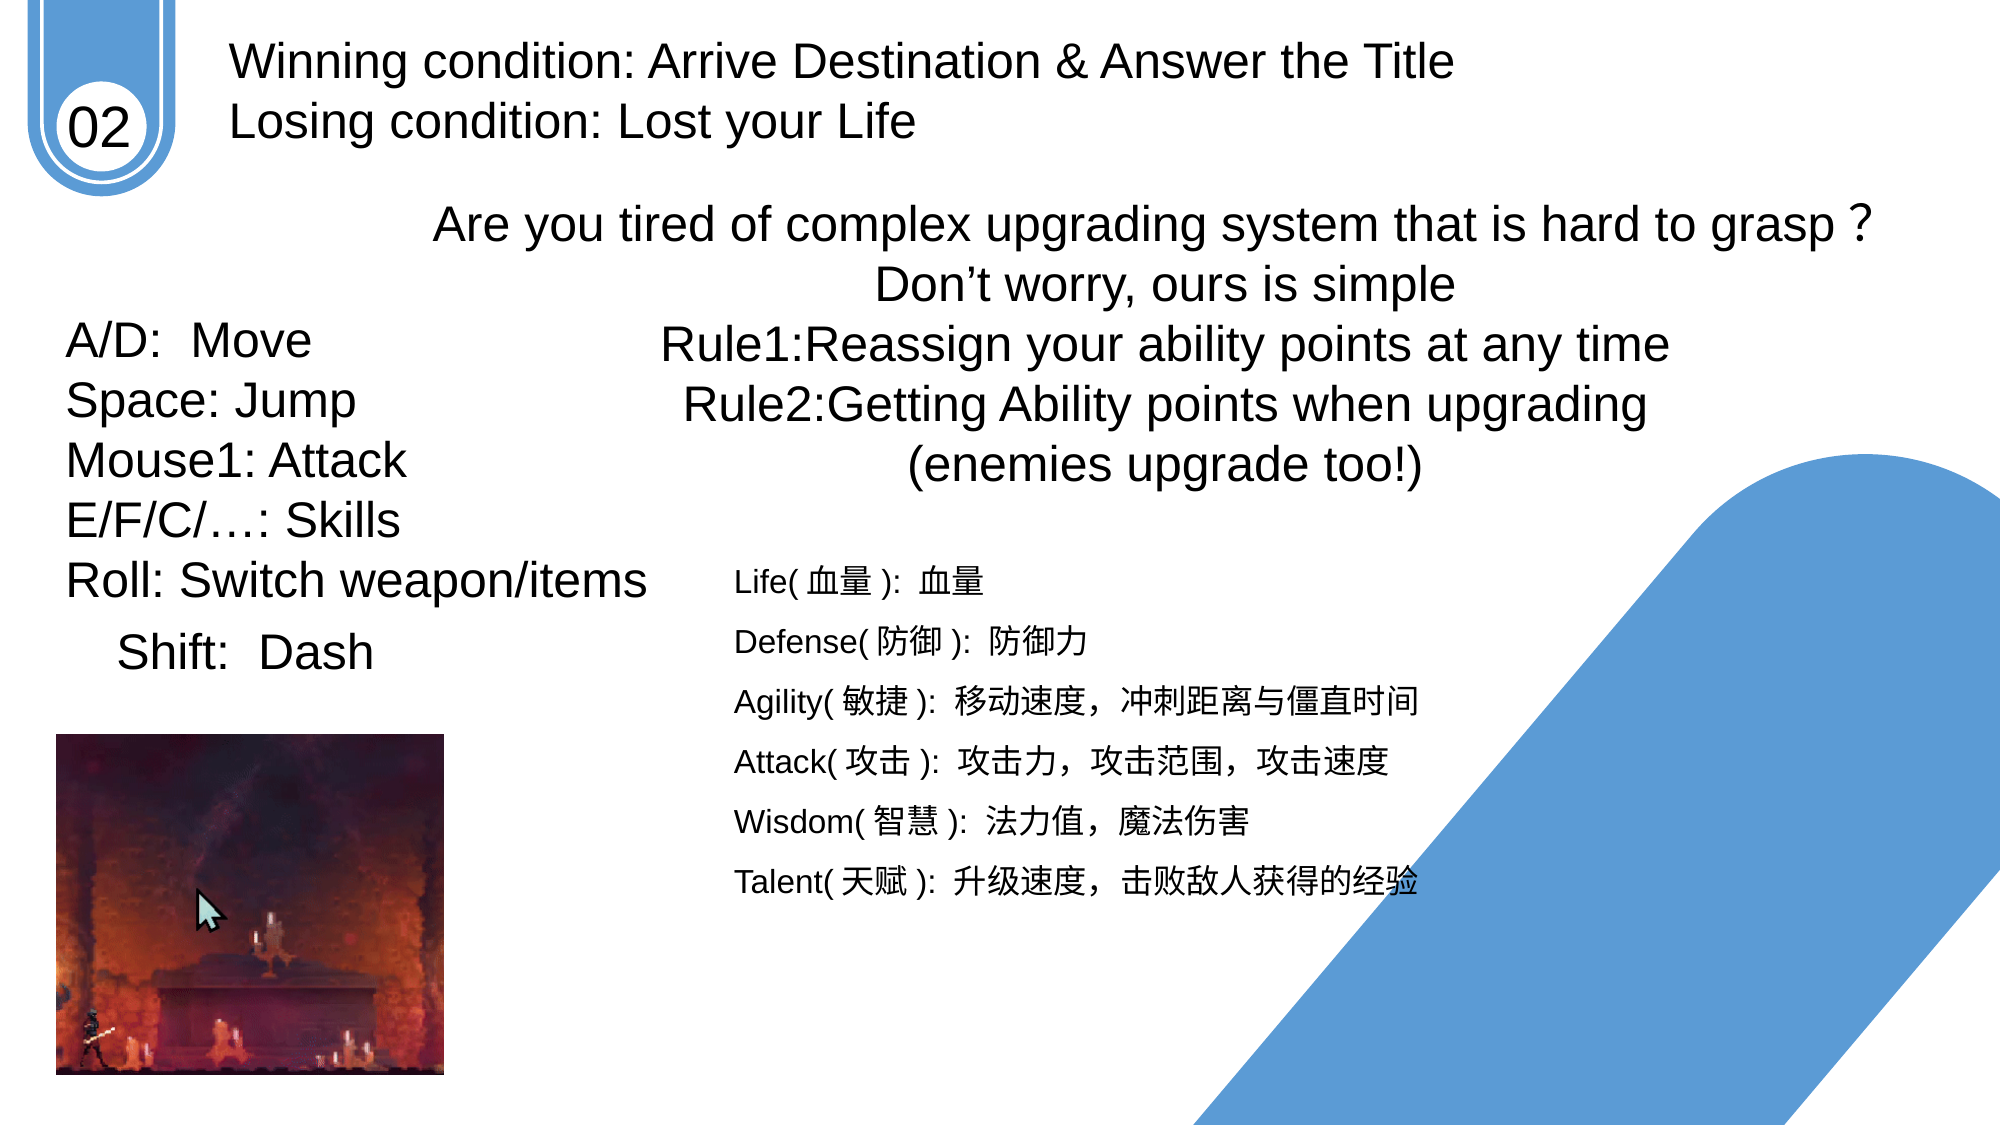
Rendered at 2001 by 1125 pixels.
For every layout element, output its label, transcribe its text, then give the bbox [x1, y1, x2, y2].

text_box 02 [52, 81, 176, 167]
text_box Are you tired of complex upgrading system that is hard to grasp？ Don’t worry, ours is simple Rule1:Reassign your ability points at any time Rule2:Getting Ability points when upgrading (enemies upgrade too!) [409, 183, 1923, 679]
text_box [82, 167, 122, 172]
text_box [1193, 461, 2000, 1125]
picture [56, 734, 444, 1076]
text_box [0, 0, 309, 64]
text_box A/D: Move Space: Jump Mouse1: Attack E/F/C/…: Skills Roll: Switch weapon/items [50, 299, 409, 675]
text_box Life(血量): 血量 Defense(防御): 防御力 Agility(敏捷): 移动速度，冲刺距离与僵直时间 Attack(攻击): 攻击力，攻击范围，攻击速度 Wisdom(智慧): 法力值，魔法伤害 Talent(天赋): 升级速度，击败敌人获得的经验 [719, 533, 1435, 908]
text_box Shift: Dash [101, 611, 425, 687]
text_box Winning condition: Arrive Destination & Answer the Title Losing condition: Lost your Life [213, 20, 1629, 156]
